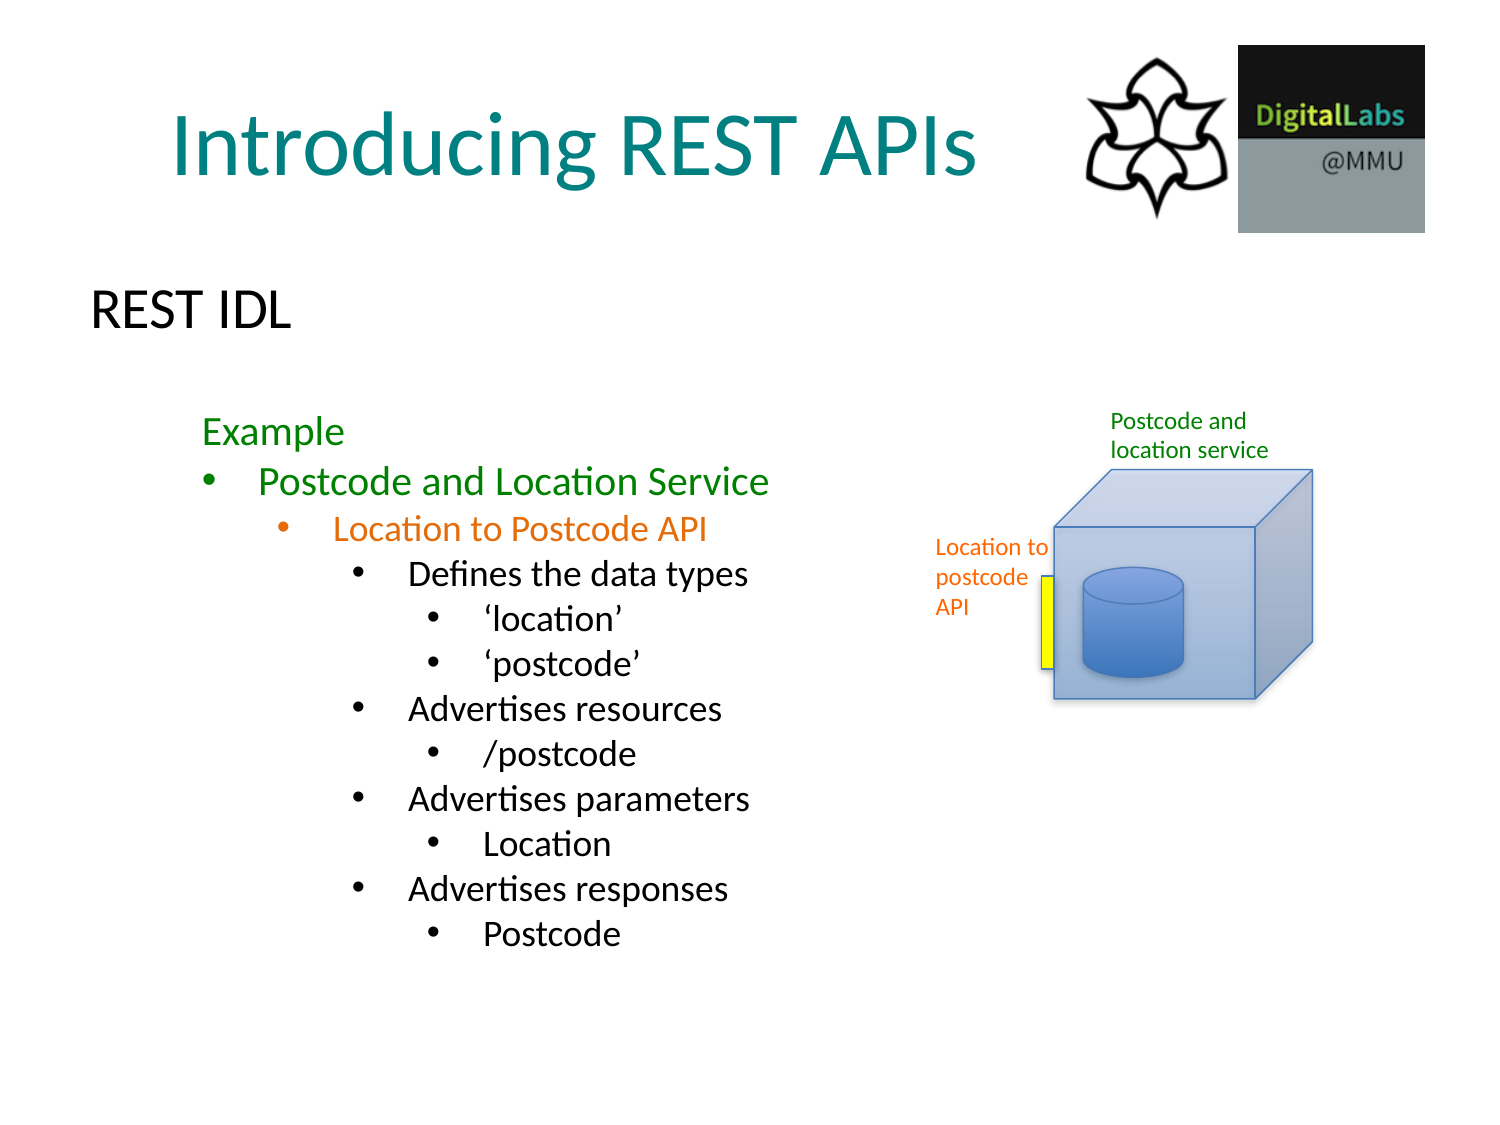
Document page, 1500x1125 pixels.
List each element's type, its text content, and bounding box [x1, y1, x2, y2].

picture [1075, 45, 1425, 233]
title Introducing REST APIs [75, 45, 1075, 233]
text_box [1041, 628, 1055, 670]
text_box Postcode and location service [1095, 396, 1338, 472]
text_box Example Postcode and Location Service Location to Postcode API Defines the data types ‘location’ ‘postcode’ Advertises resources /postcode Advertises parameters Location Advertises responses Postcode [187, 396, 785, 962]
text_box REST IDL [74, 262, 1425, 384]
text_box Location to postcode API [920, 522, 1066, 628]
text_box [1053, 472, 1314, 700]
